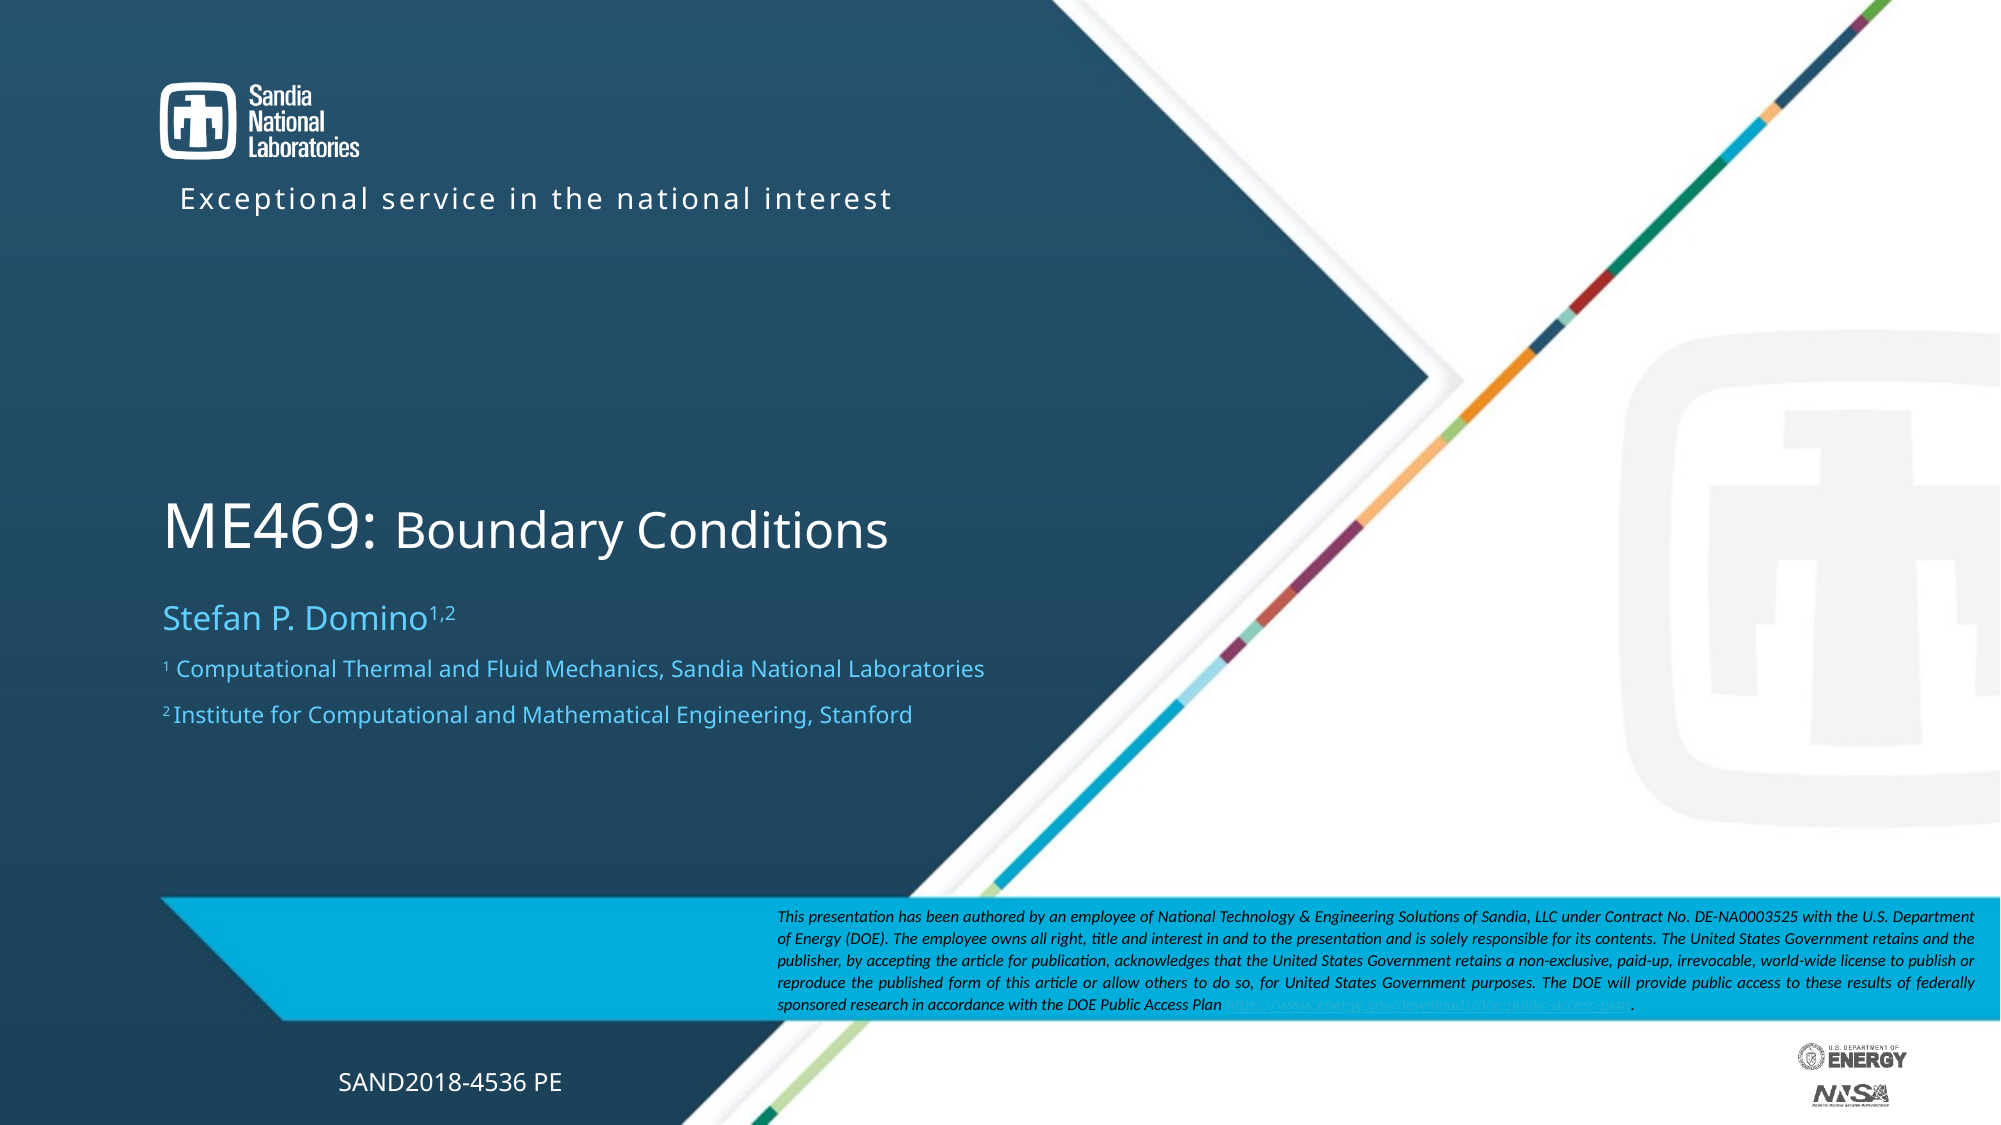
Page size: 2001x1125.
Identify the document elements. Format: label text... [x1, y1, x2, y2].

picture [0, 0, 2001, 1125]
subtitle Stefan P. Domino1,2 1 Computational Thermal and Fluid Mechanics, Sandia National Laboratories 2 Institute for Computational and Mathematical Engineering, Stanford [162, 610, 1197, 720]
title ME469: Boundary Conditions [162, 258, 1619, 563]
text_box [162, 739, 1023, 850]
